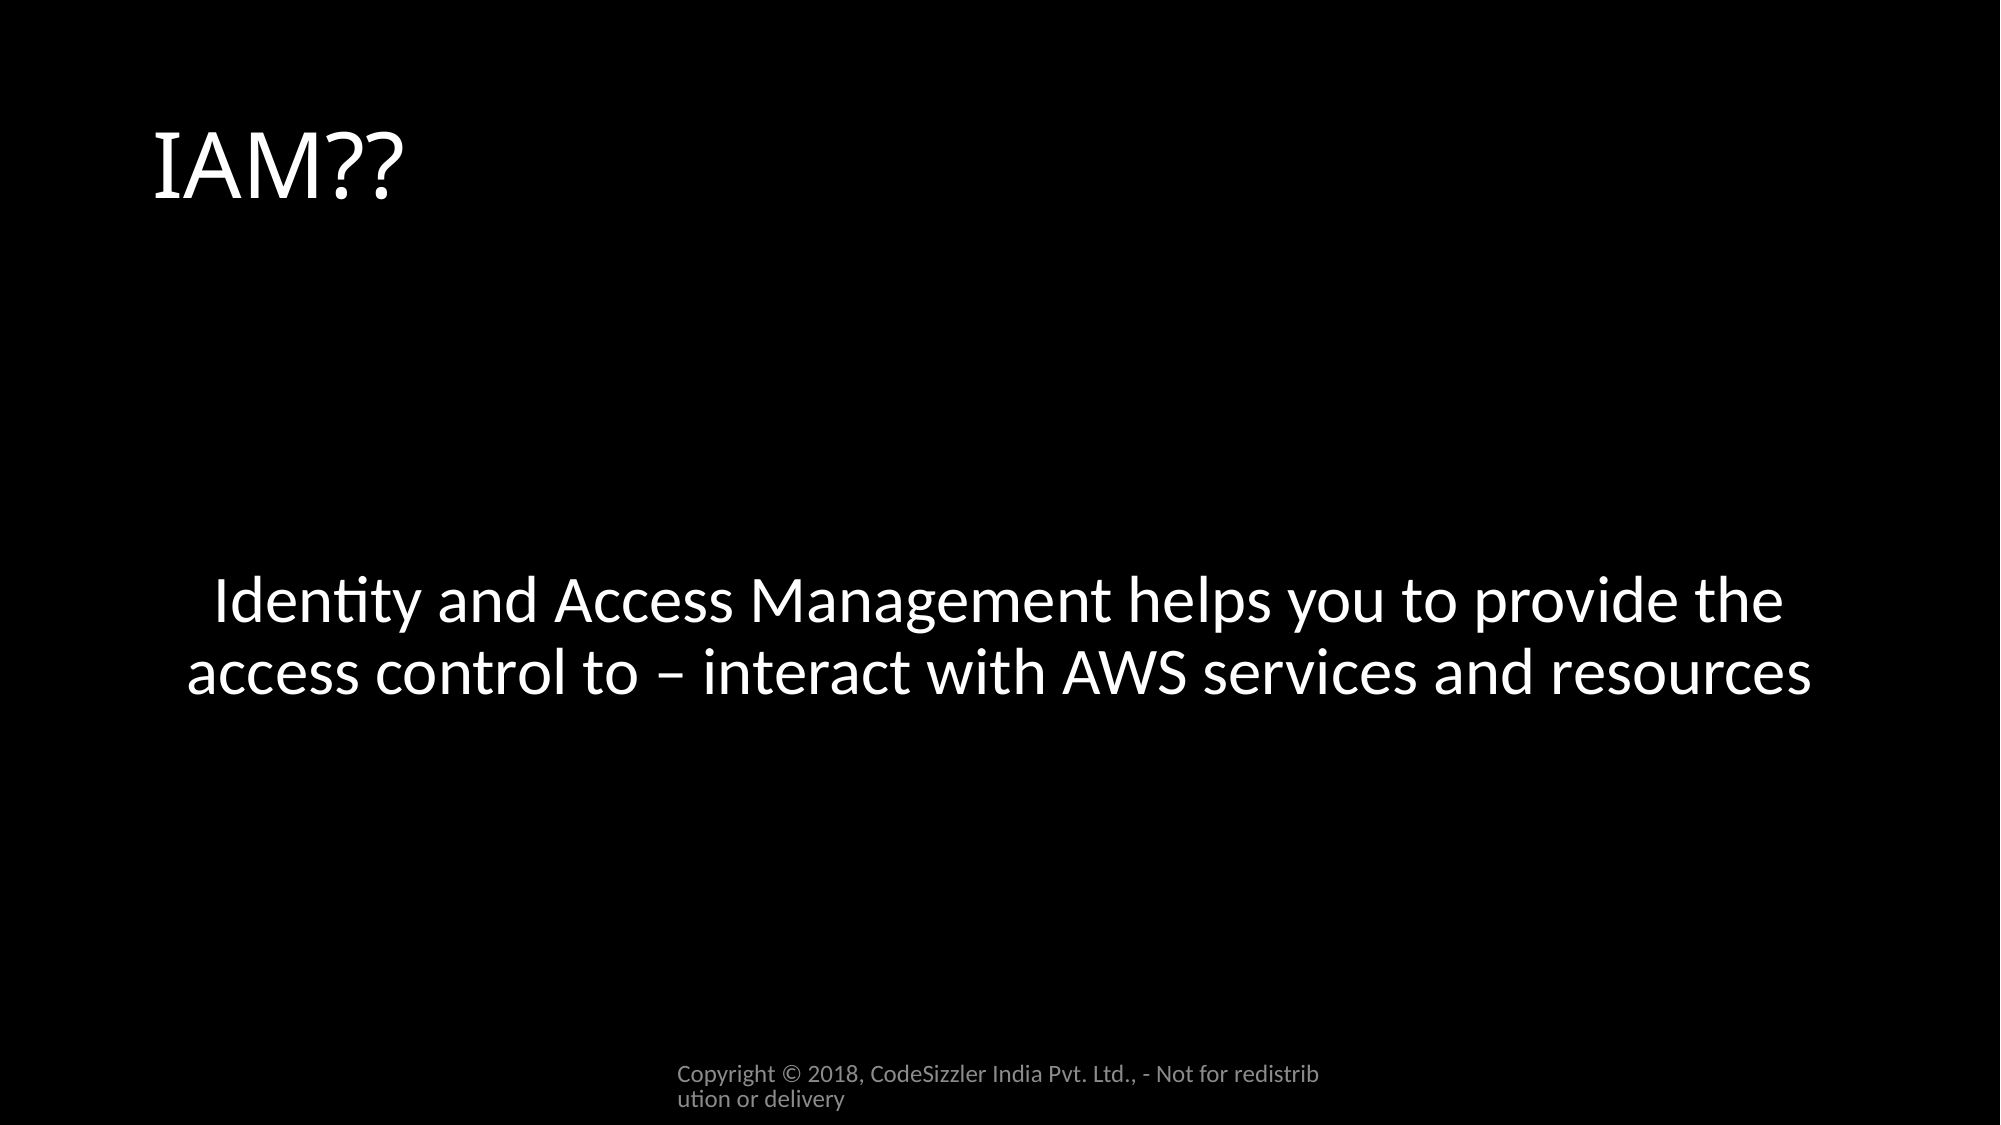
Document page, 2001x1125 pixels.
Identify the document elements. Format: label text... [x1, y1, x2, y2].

list Identity and Access Management helps you to provide the access control to – interact with AWS services and resources [137, 299, 1863, 1014]
title IAM?? [137, 59, 1863, 278]
footer Copyright © 2018, CodeSizzler India Pvt. Ltd., - Not for redistribution or delivery [662, 1042, 1338, 1103]
